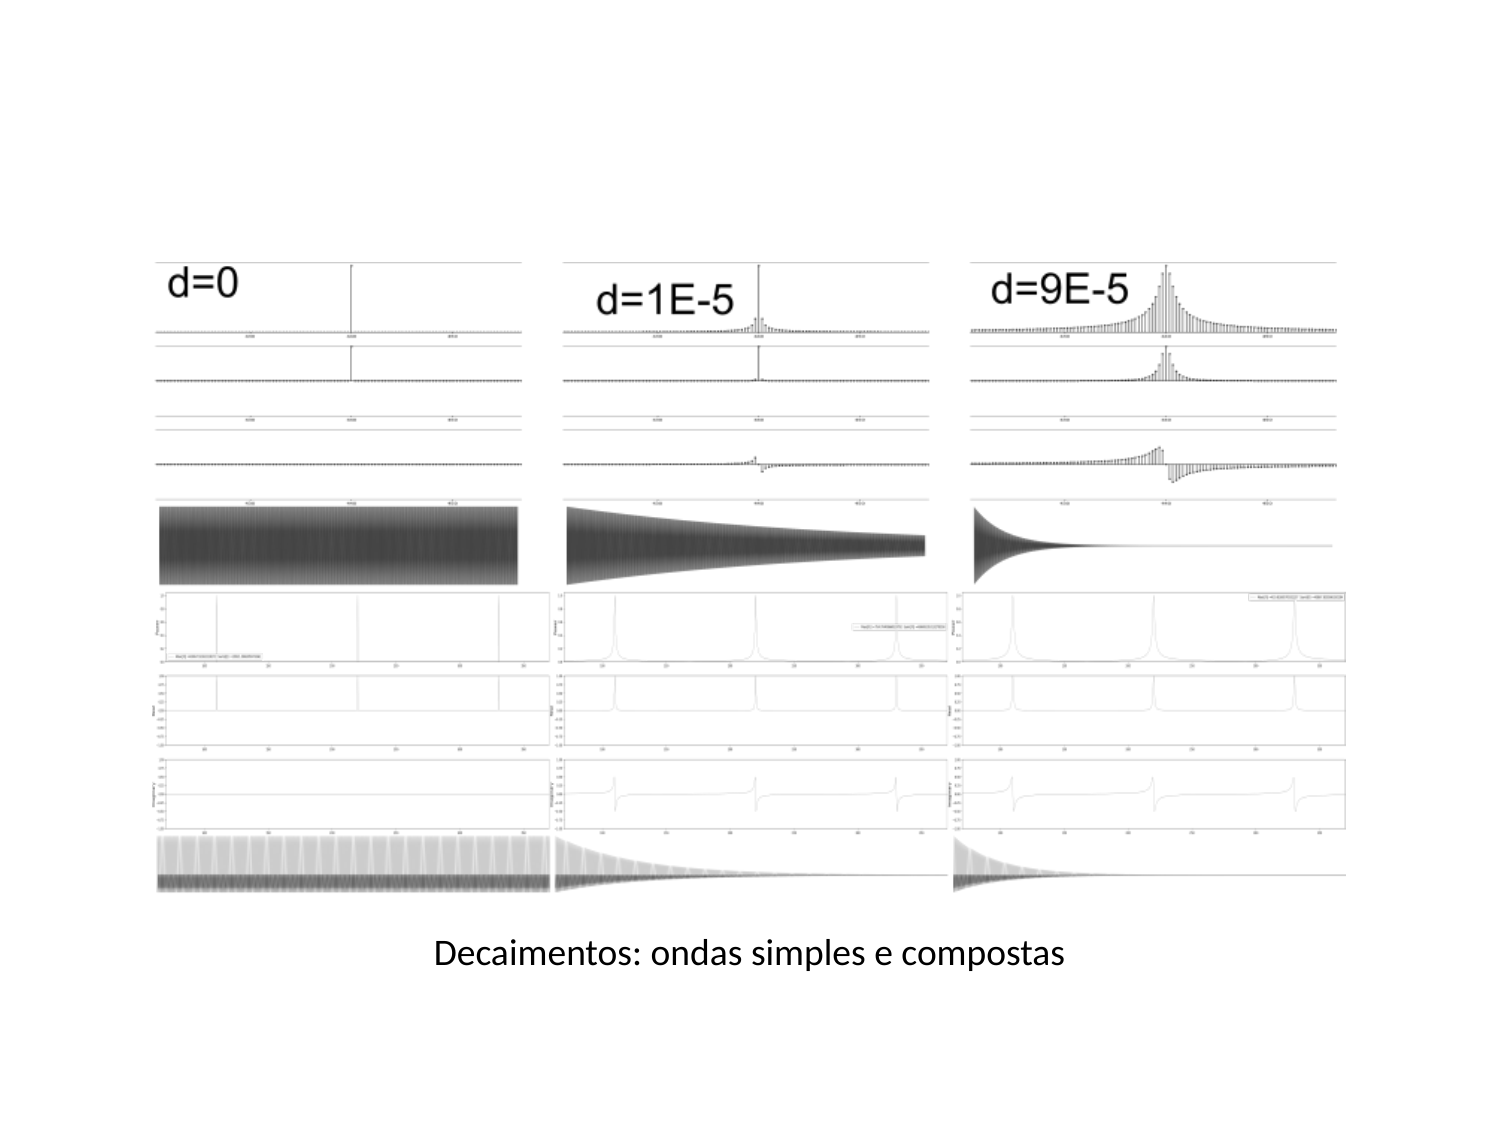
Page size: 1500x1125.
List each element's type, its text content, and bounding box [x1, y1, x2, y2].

picture [151, 262, 1346, 921]
text_box Decaimentos: ondas simples e compostas [74, 920, 1425, 1005]
